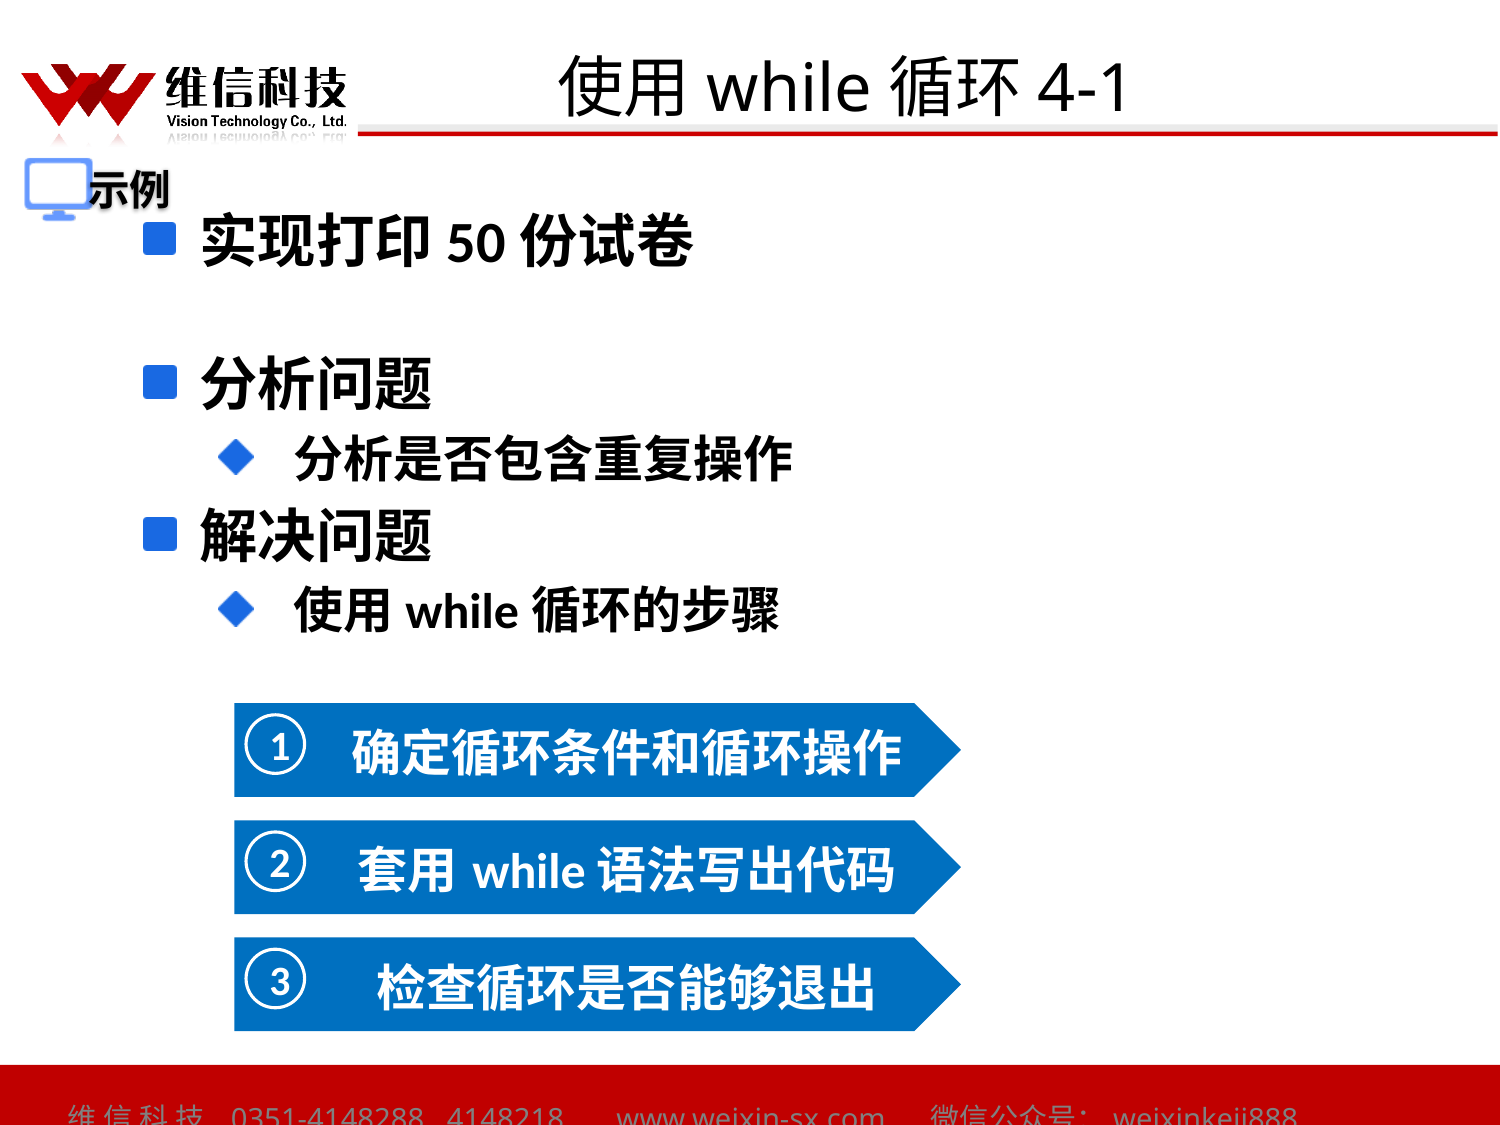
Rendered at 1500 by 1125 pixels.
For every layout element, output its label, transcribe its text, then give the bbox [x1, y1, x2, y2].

title 使用while循环4-1 [222, 16, 1471, 164]
picture [19, 55, 222, 147]
text_box 实现打印50份试卷 [128, 196, 1259, 306]
picture [218, 591, 254, 627]
picture [143, 517, 177, 551]
picture [143, 223, 176, 255]
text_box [234, 703, 961, 797]
text_box 分析问题 分析是否包含重复操作 解决问题 使用while循环的步骤 [128, 339, 1430, 598]
picture [143, 365, 177, 399]
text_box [23, 154, 188, 223]
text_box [234, 820, 961, 915]
picture [218, 439, 254, 475]
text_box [234, 937, 961, 1032]
